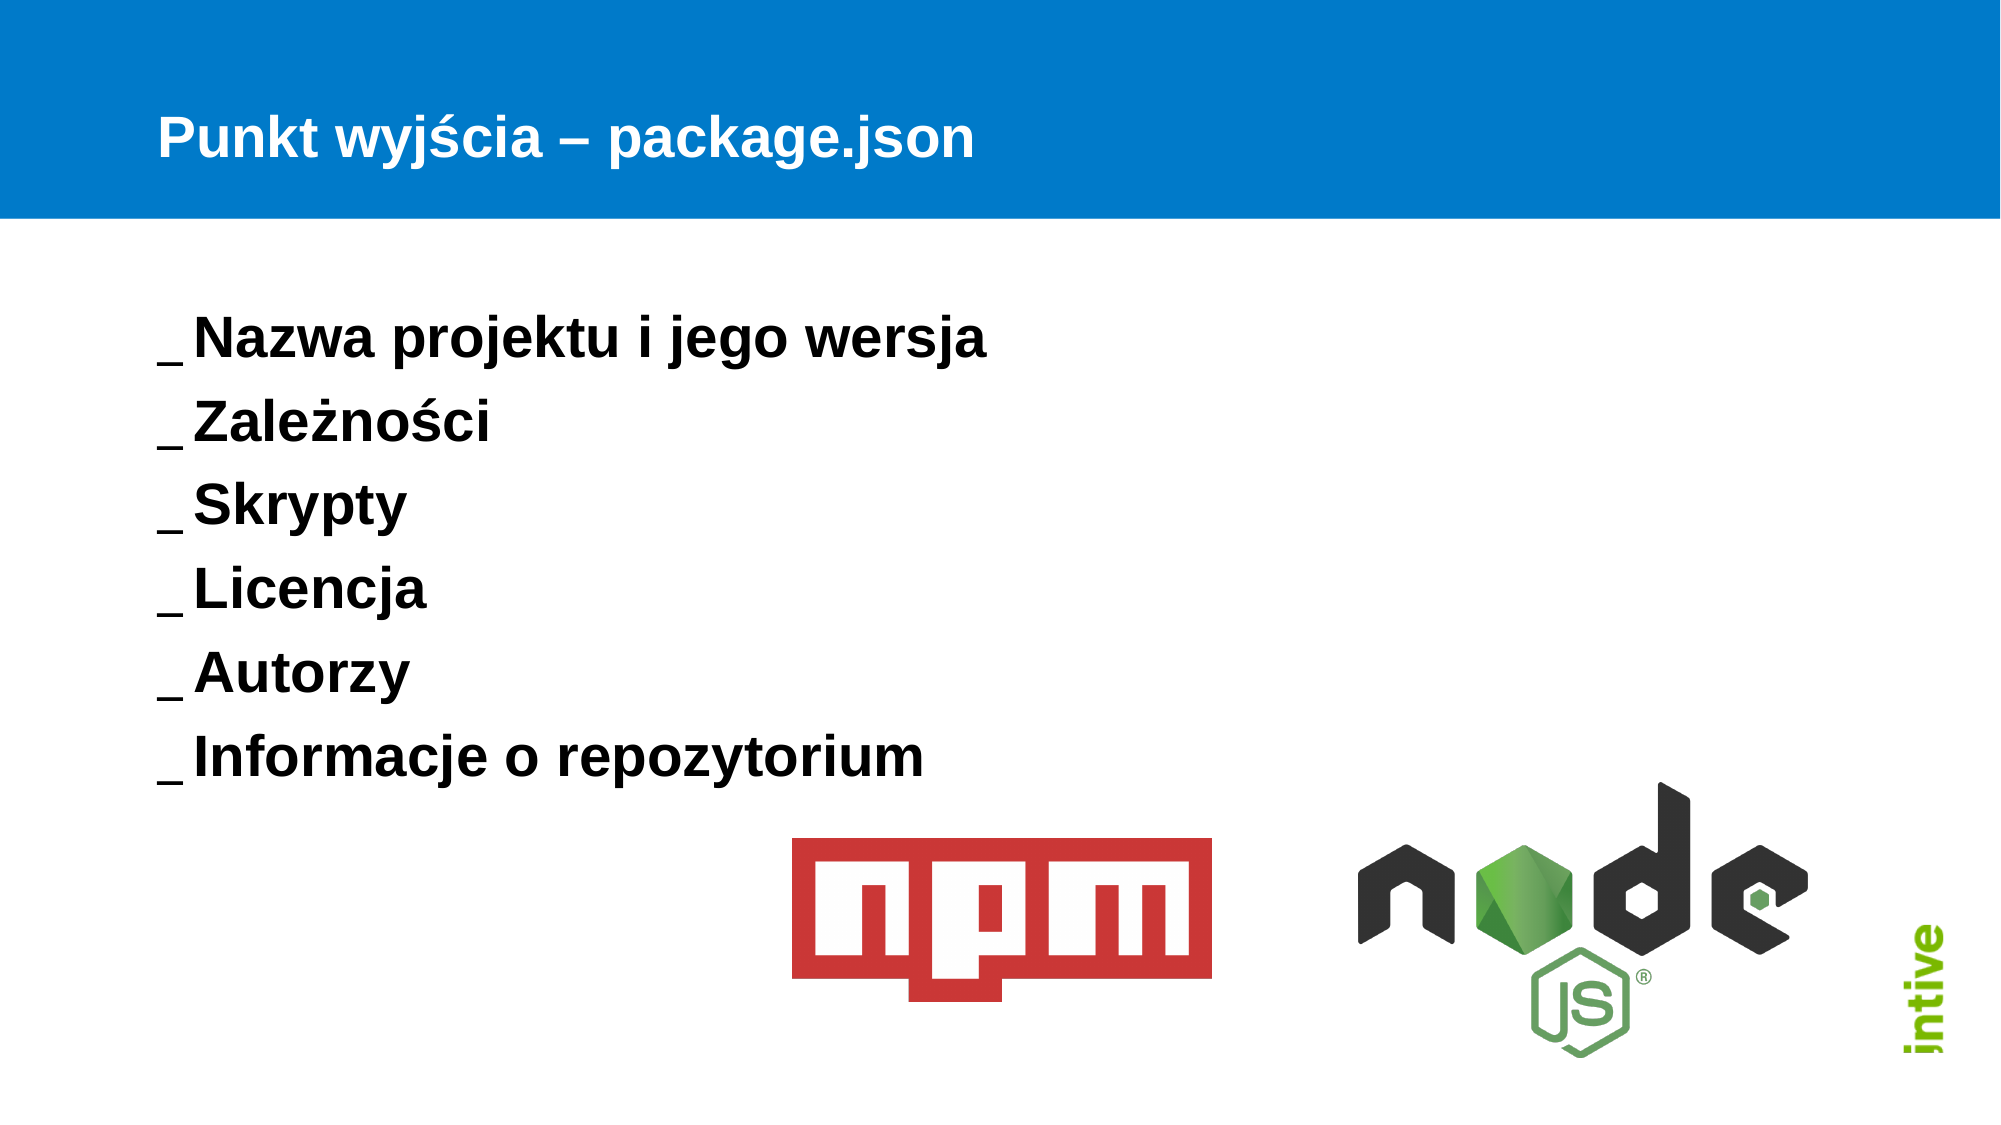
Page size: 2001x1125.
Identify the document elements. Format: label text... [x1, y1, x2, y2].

list Nazwa projektu i jego wersja Zależności Skrypty Licencja Autorzy Informacje o repozytorium [142, 299, 1863, 1069]
title Punkt wyjścia – package.json [142, 62, 1858, 215]
picture [0, 0, 2001, 1125]
